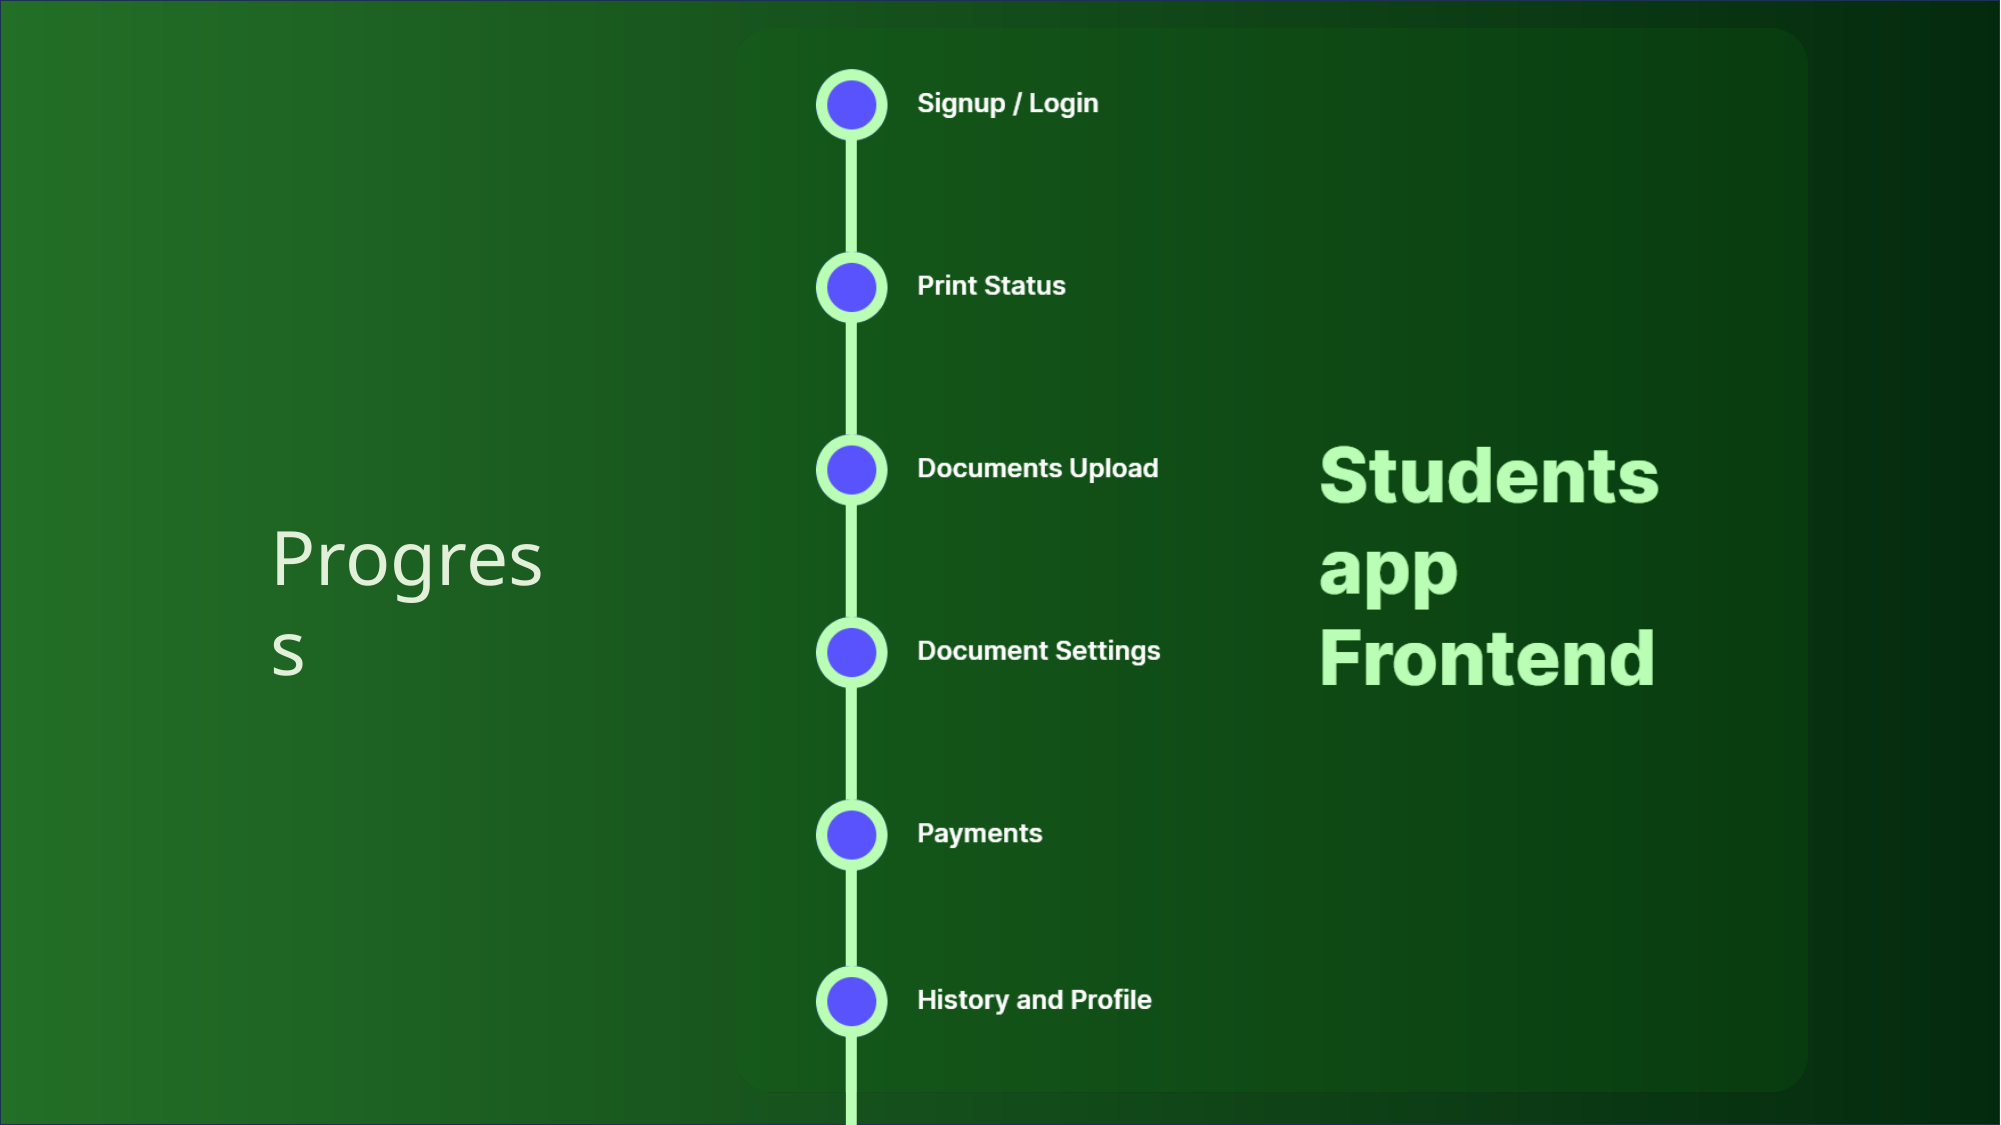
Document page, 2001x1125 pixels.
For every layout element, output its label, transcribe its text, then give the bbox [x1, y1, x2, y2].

text_box Progress [255, 503, 563, 698]
text_box [0, 0, 2000, 1125]
picture [734, 28, 1808, 1125]
